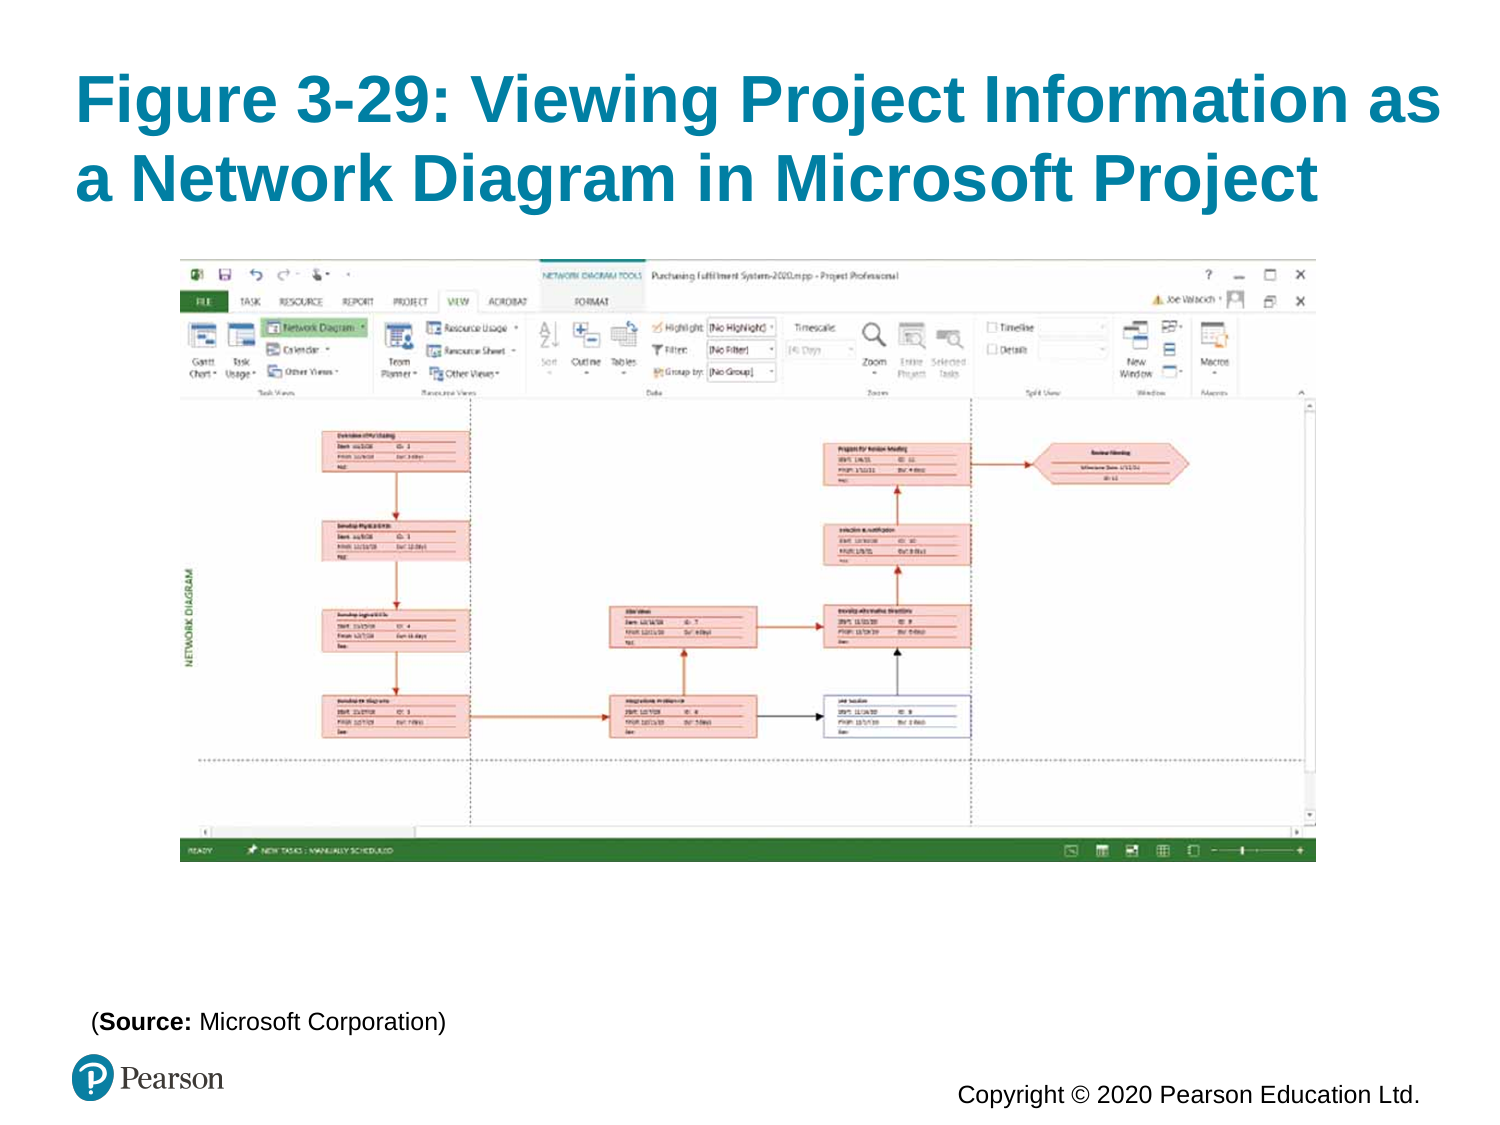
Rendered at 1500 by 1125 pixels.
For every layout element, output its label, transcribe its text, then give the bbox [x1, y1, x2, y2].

picture [98, 1054, 224, 1101]
picture [72, 1054, 88, 1070]
picture [179, 259, 1316, 862]
list (Source: Microsoft Corporation) [90, 1005, 1441, 1039]
picture [80, 1063, 106, 1088]
title Figure 3-29: Viewing Project Information as a Network Diagram in Microsoft Project [75, 35, 1469, 216]
picture [72, 1087, 83, 1101]
